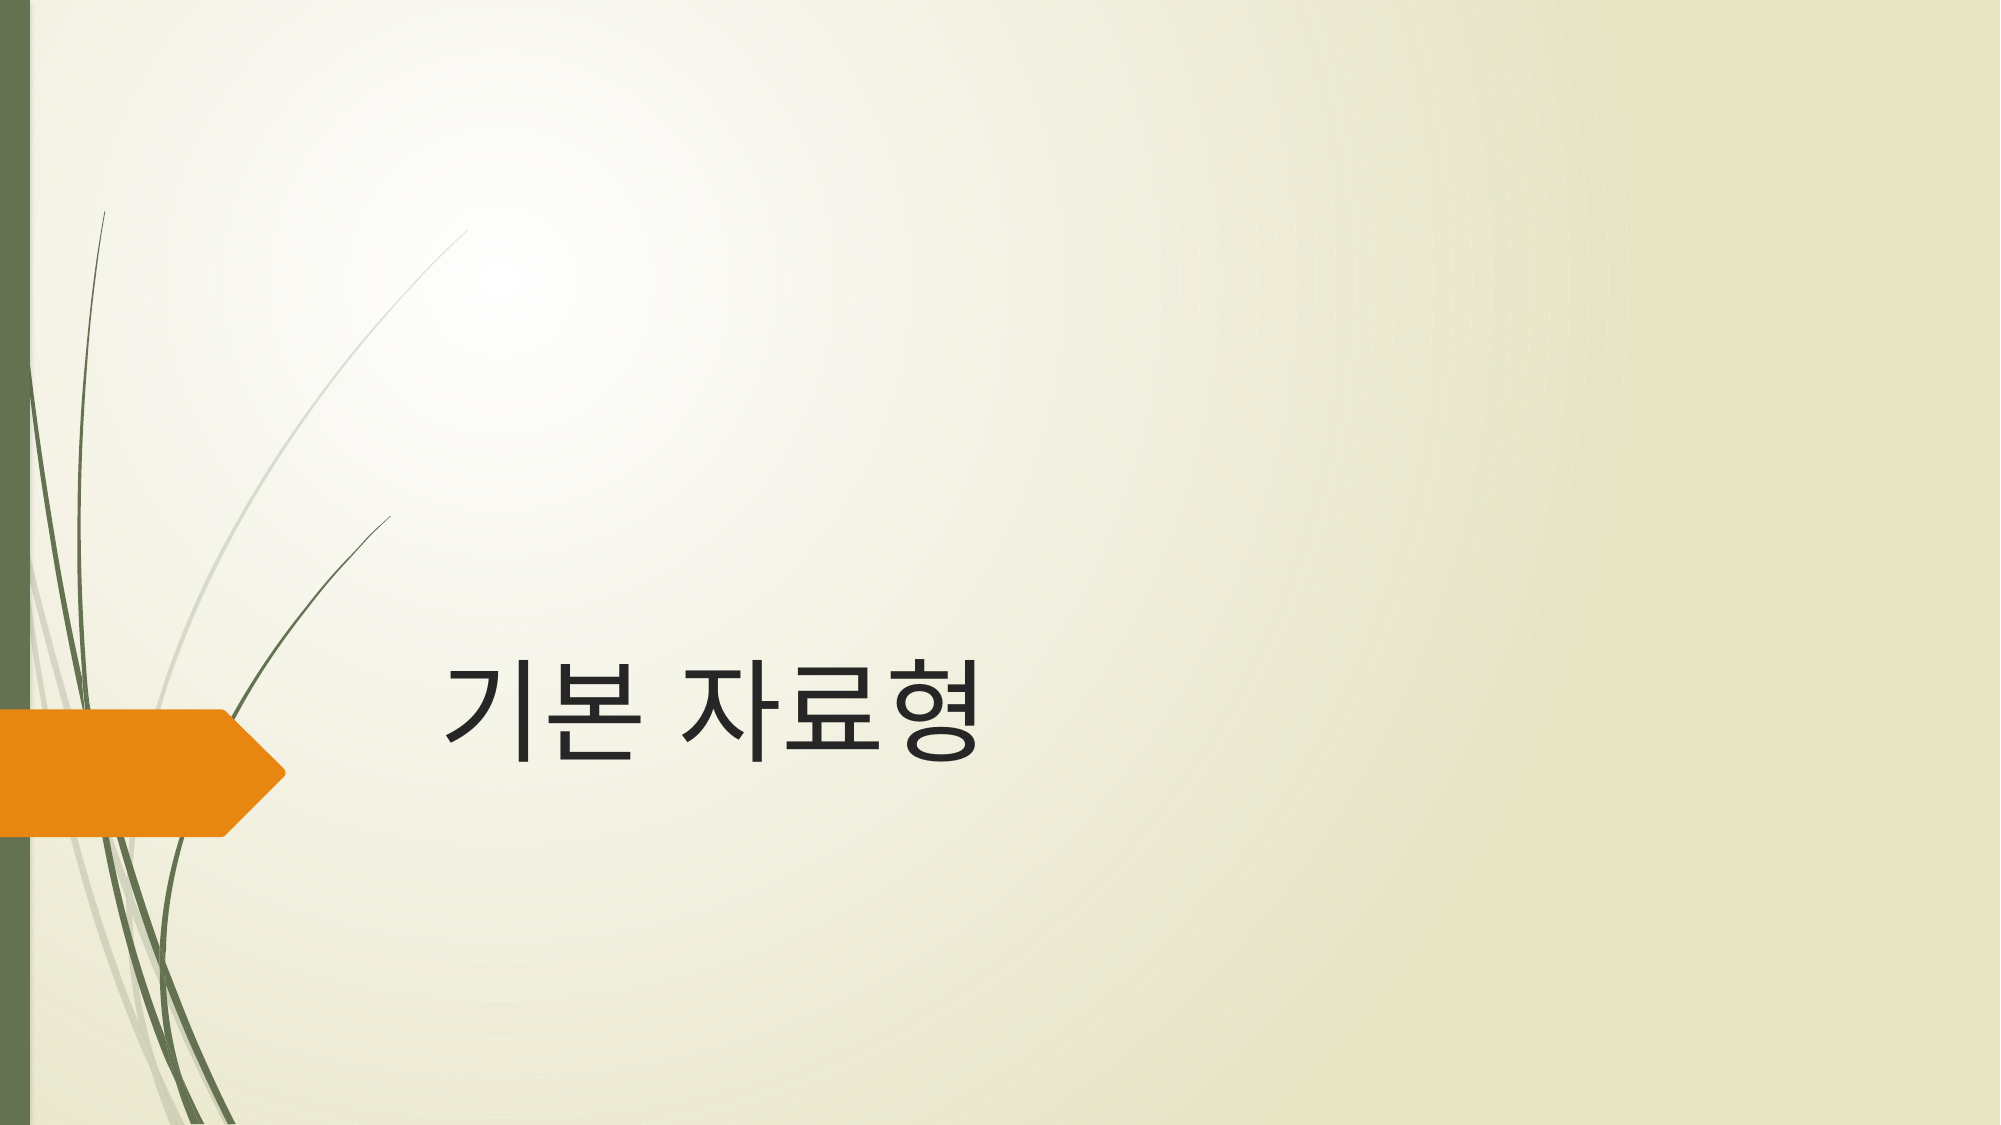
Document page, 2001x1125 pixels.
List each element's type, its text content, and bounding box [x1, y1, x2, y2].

title 기본 자료형 [424, 412, 1888, 784]
